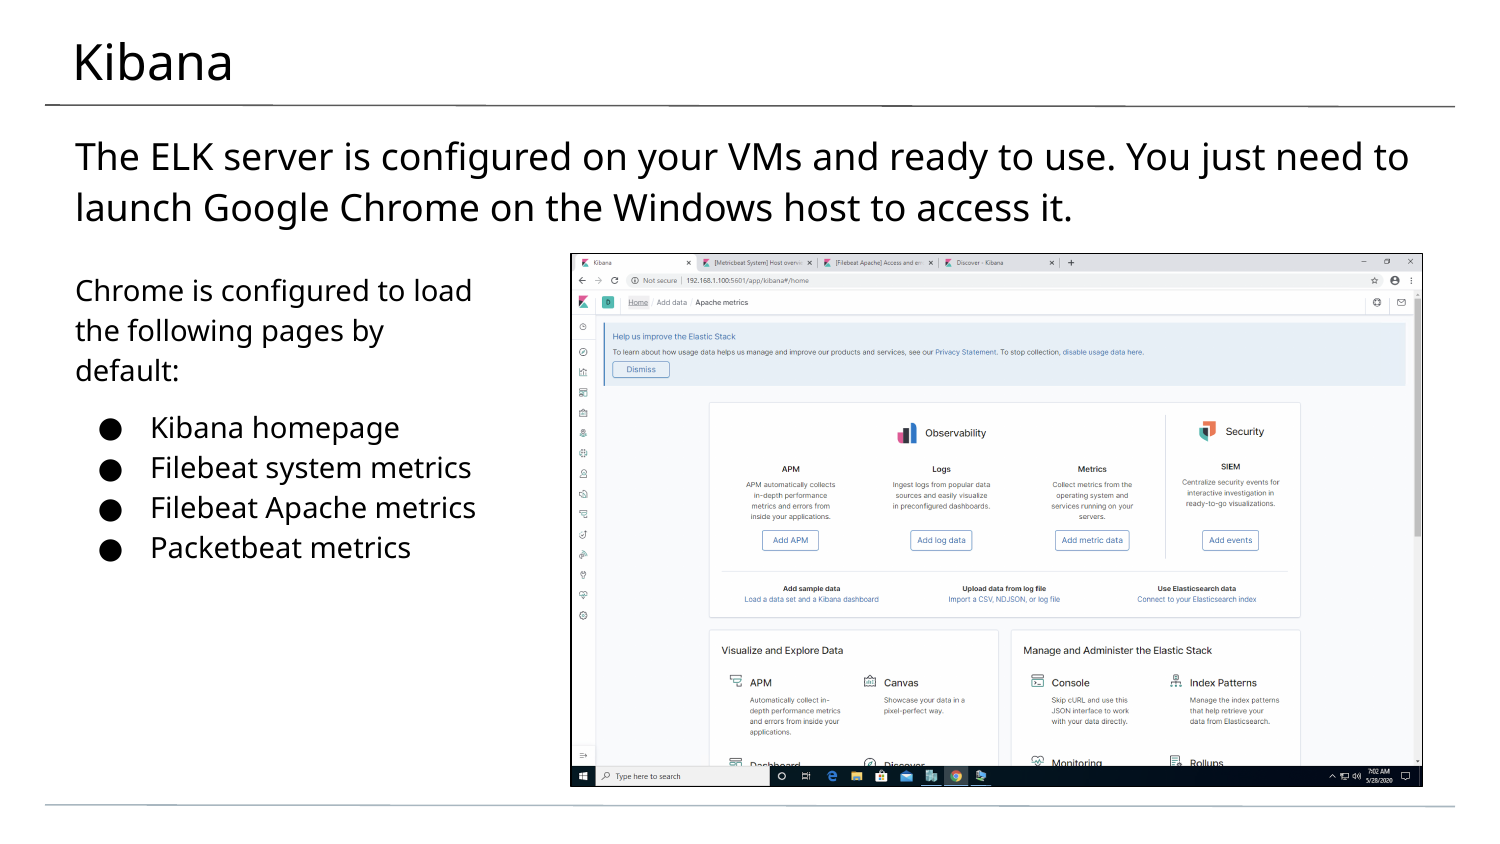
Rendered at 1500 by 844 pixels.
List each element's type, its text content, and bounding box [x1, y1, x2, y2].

title Kibana [0, 0, 1500, 88]
list Chrome is configured to load the following pages by default: Kibana homepage Filebeat system metrics Filebeat Apache metrics Packetbeat metrics [0, 266, 555, 799]
subtitle The ELK server is configured on your VMs and ready to use. You just need to launch Google Chrome on the Windows host to access it. [0, 110, 1500, 171]
picture [571, 254, 1423, 786]
